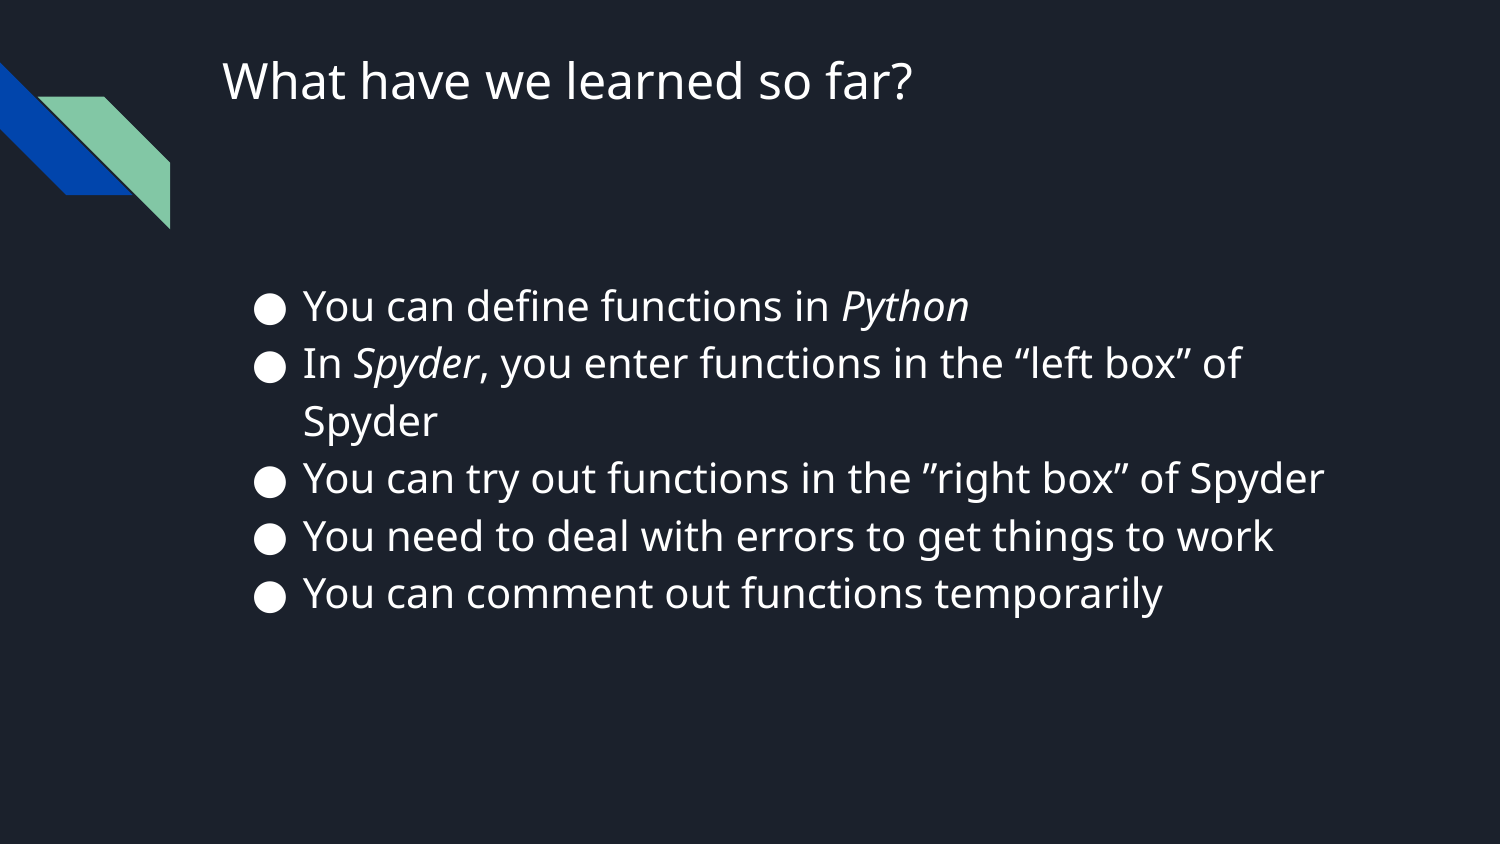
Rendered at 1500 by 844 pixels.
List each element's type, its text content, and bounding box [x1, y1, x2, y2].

list You can define functions in Python In Spyder, you enter functions in the “left box” of Spyder You can try out functions in the ”right box” of Spyder You need to deal with errors to get things to work You can comment out functions temporarily [212, 257, 1368, 735]
title What have we learned so far? [207, 34, 1363, 149]
